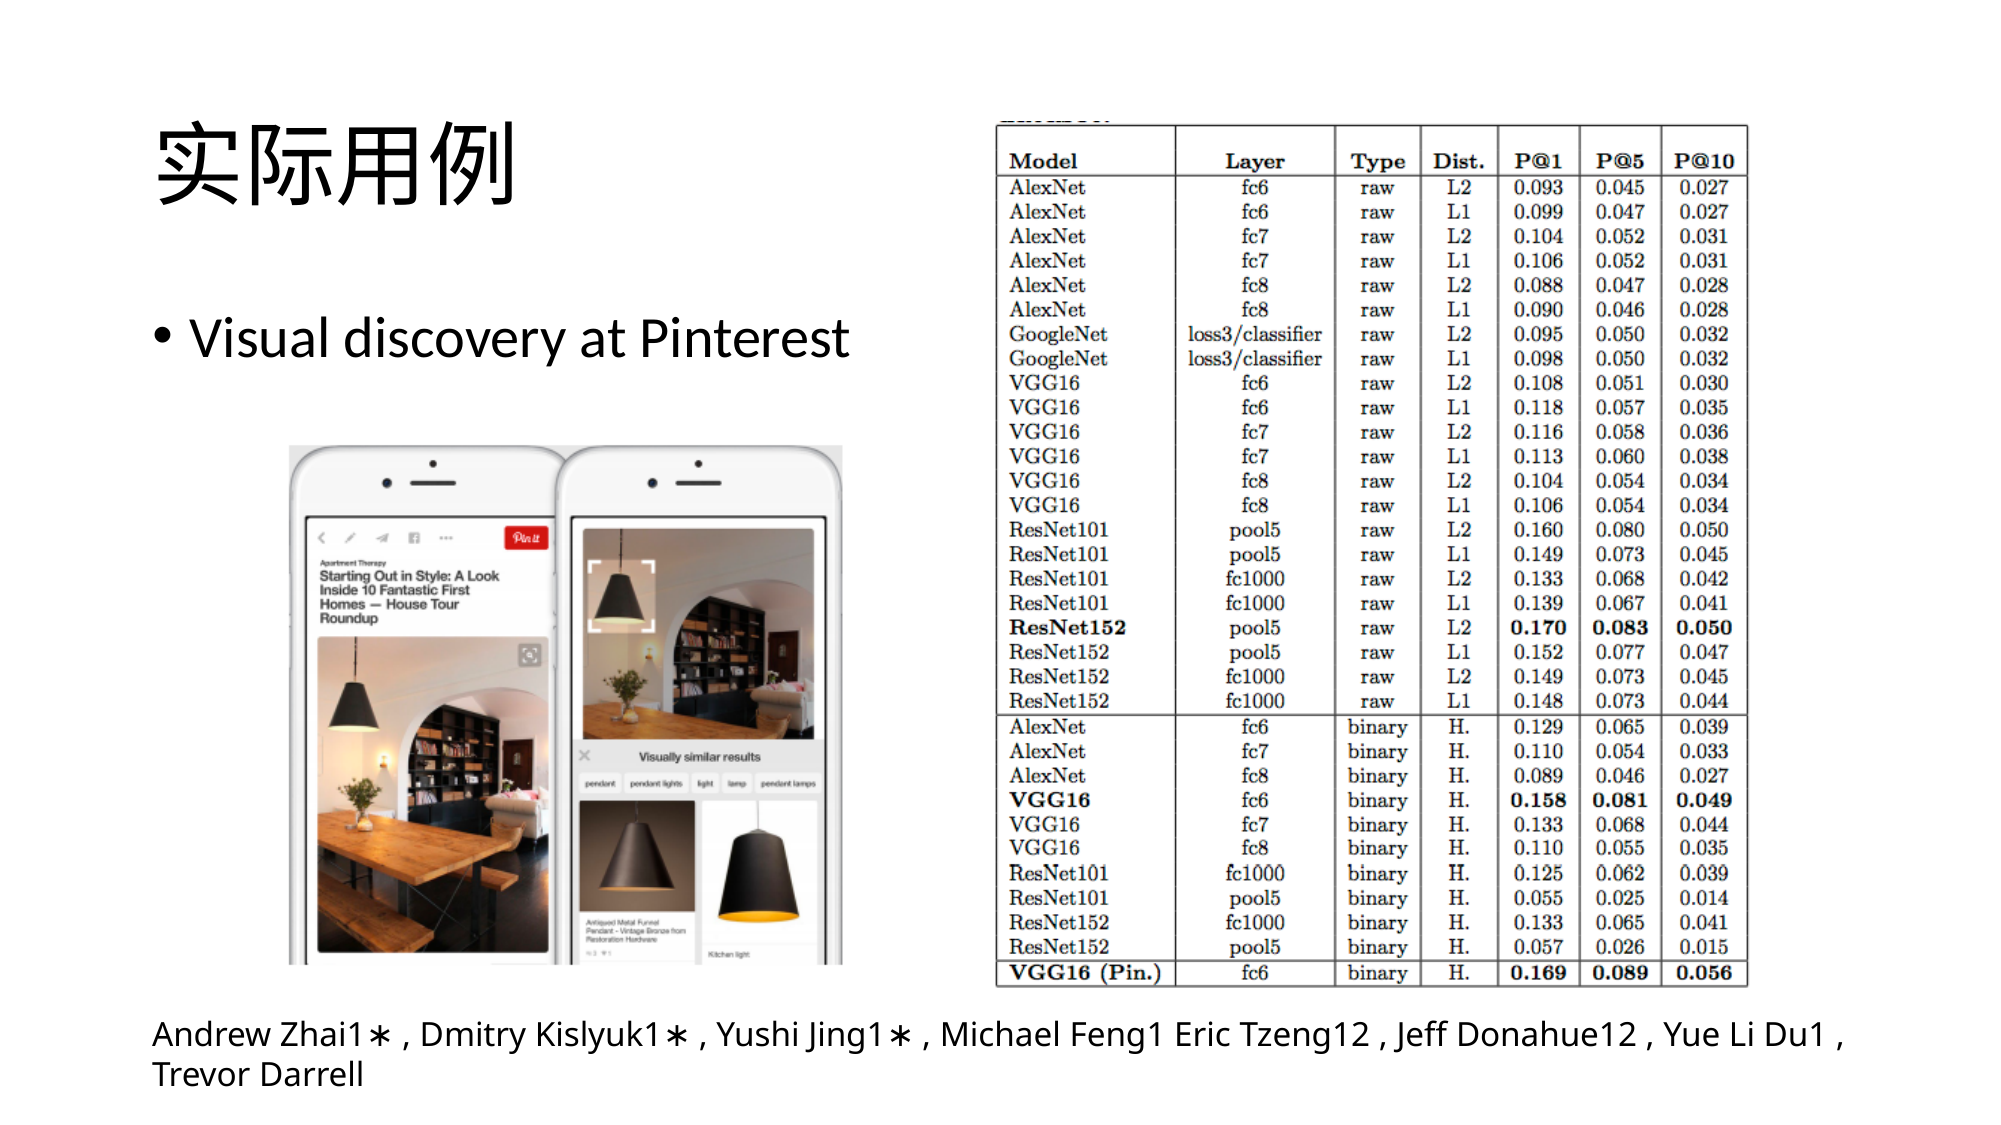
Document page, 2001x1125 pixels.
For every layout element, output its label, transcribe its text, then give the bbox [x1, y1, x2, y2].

list Visual discovery at Pinterest [137, 299, 1863, 1005]
text_box Andrew Zhai1∗ , Dmitry Kislyuk1∗ , Yushi Jing1∗ , Michael Feng1 Eric Tzeng12 , Jeff Donahue12 , Yue Li Du1 , Trevor Darrell [137, 1005, 1962, 1101]
picture [249, 432, 874, 992]
title 实际用例 [137, 59, 1863, 278]
picture [985, 121, 1755, 992]
